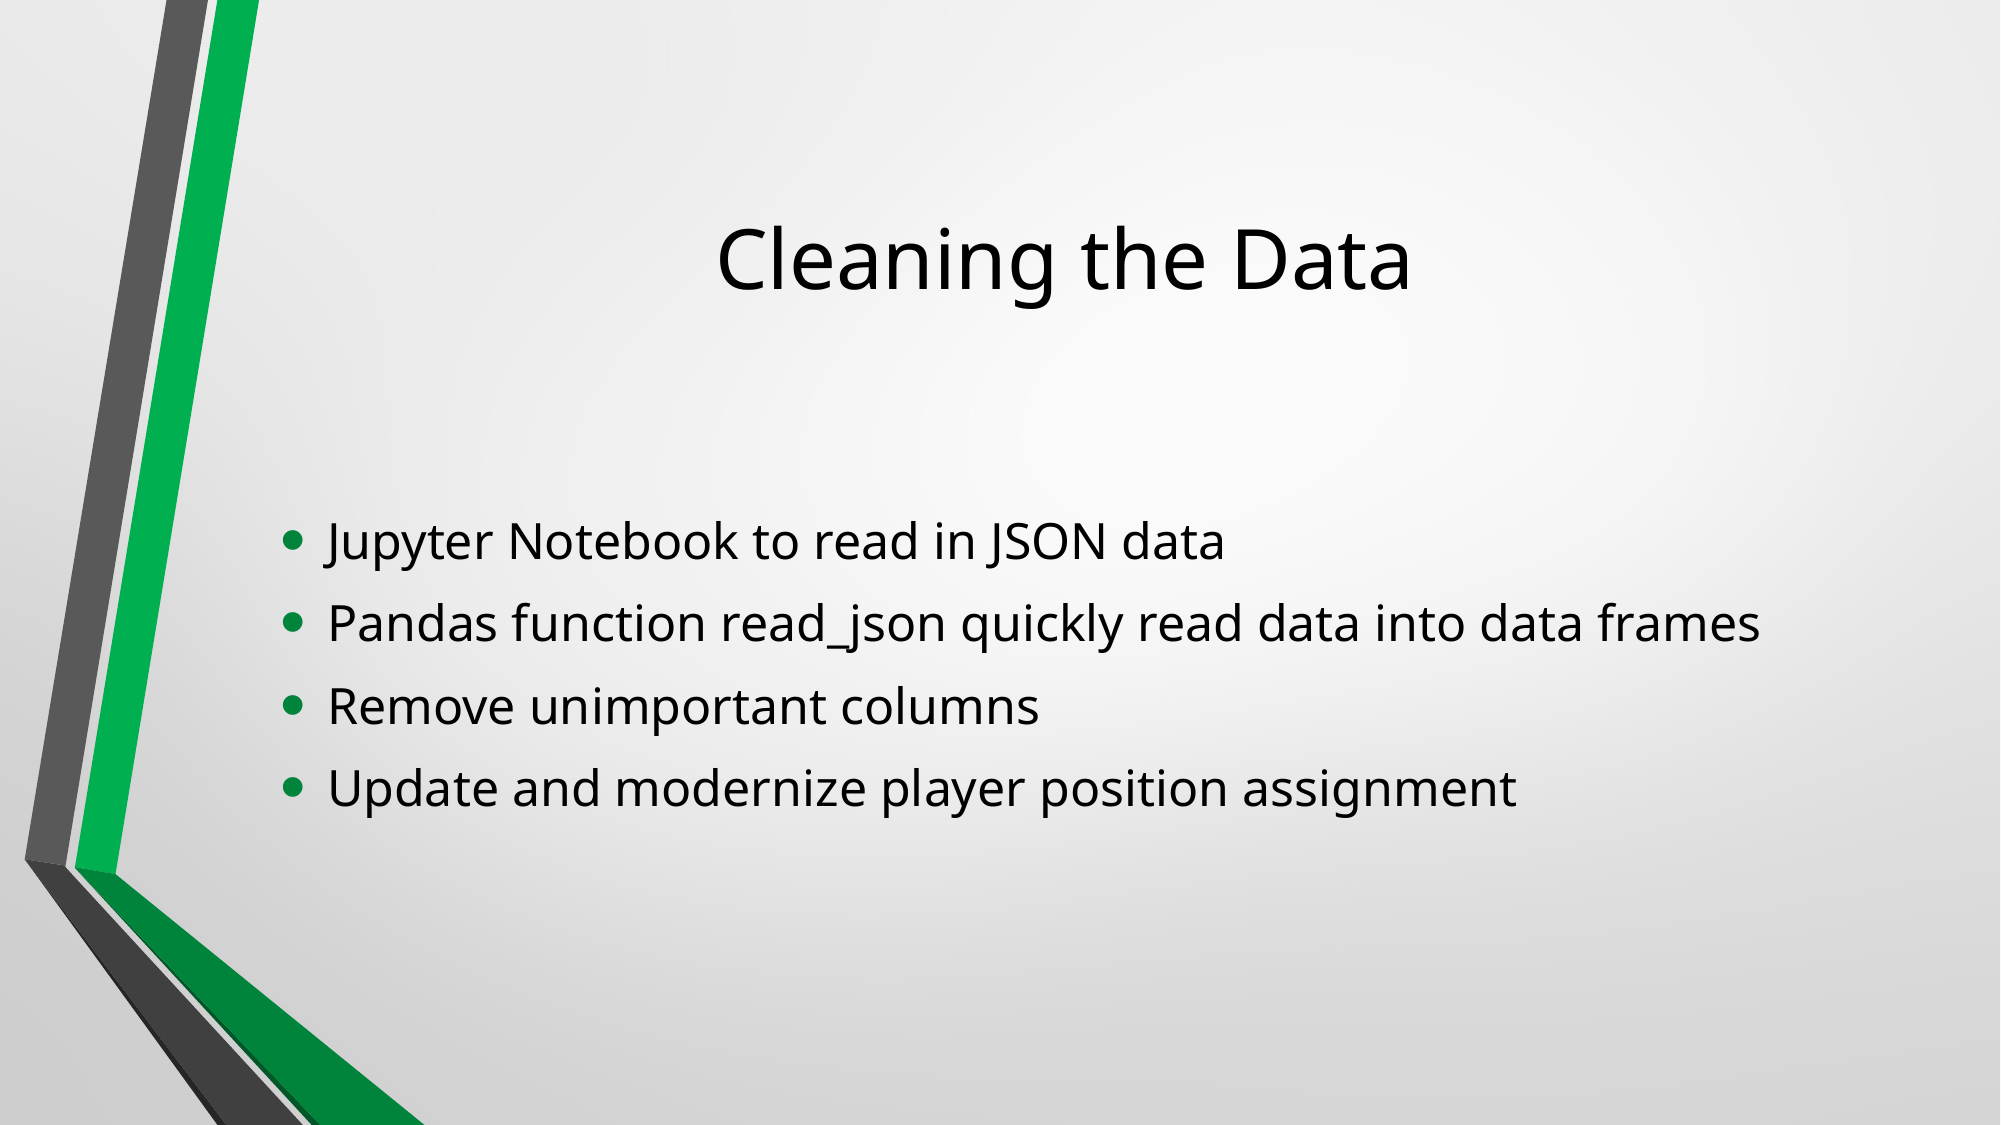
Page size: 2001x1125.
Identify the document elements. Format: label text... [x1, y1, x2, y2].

title Cleaning the Data [243, 112, 1887, 400]
list Jupyter Notebook to read in JSON data Pandas function read_json quickly read data into data frames Remove unimportant columns Update and modernize player position assignment [265, 353, 1866, 1056]
